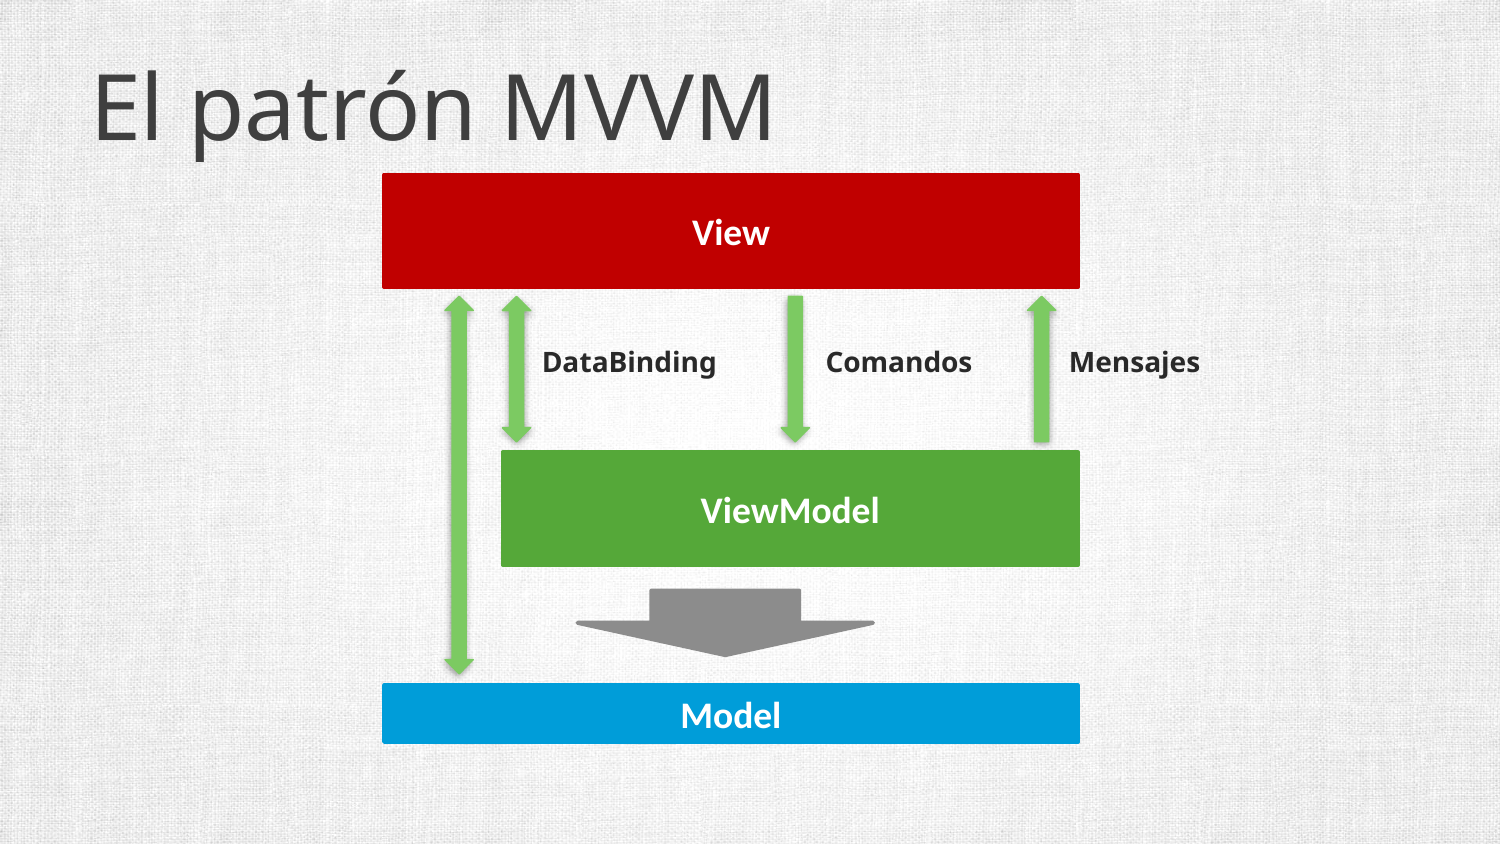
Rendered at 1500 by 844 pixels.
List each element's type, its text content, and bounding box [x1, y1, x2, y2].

picture [0, 0, 1500, 844]
text_box ViewModel [502, 452, 1078, 565]
text_box [501, 295, 532, 443]
text_box DataBinding [527, 337, 732, 386]
text_box [444, 295, 474, 675]
text_box Mensajes [1055, 337, 1216, 386]
title El patrón MVVM [75, 33, 1425, 175]
text_box [780, 295, 811, 443]
text_box View [384, 174, 1078, 288]
text_box Comandos [810, 337, 988, 386]
text_box [577, 590, 873, 656]
text_box Model [384, 685, 1078, 742]
text_box [1026, 295, 1057, 443]
